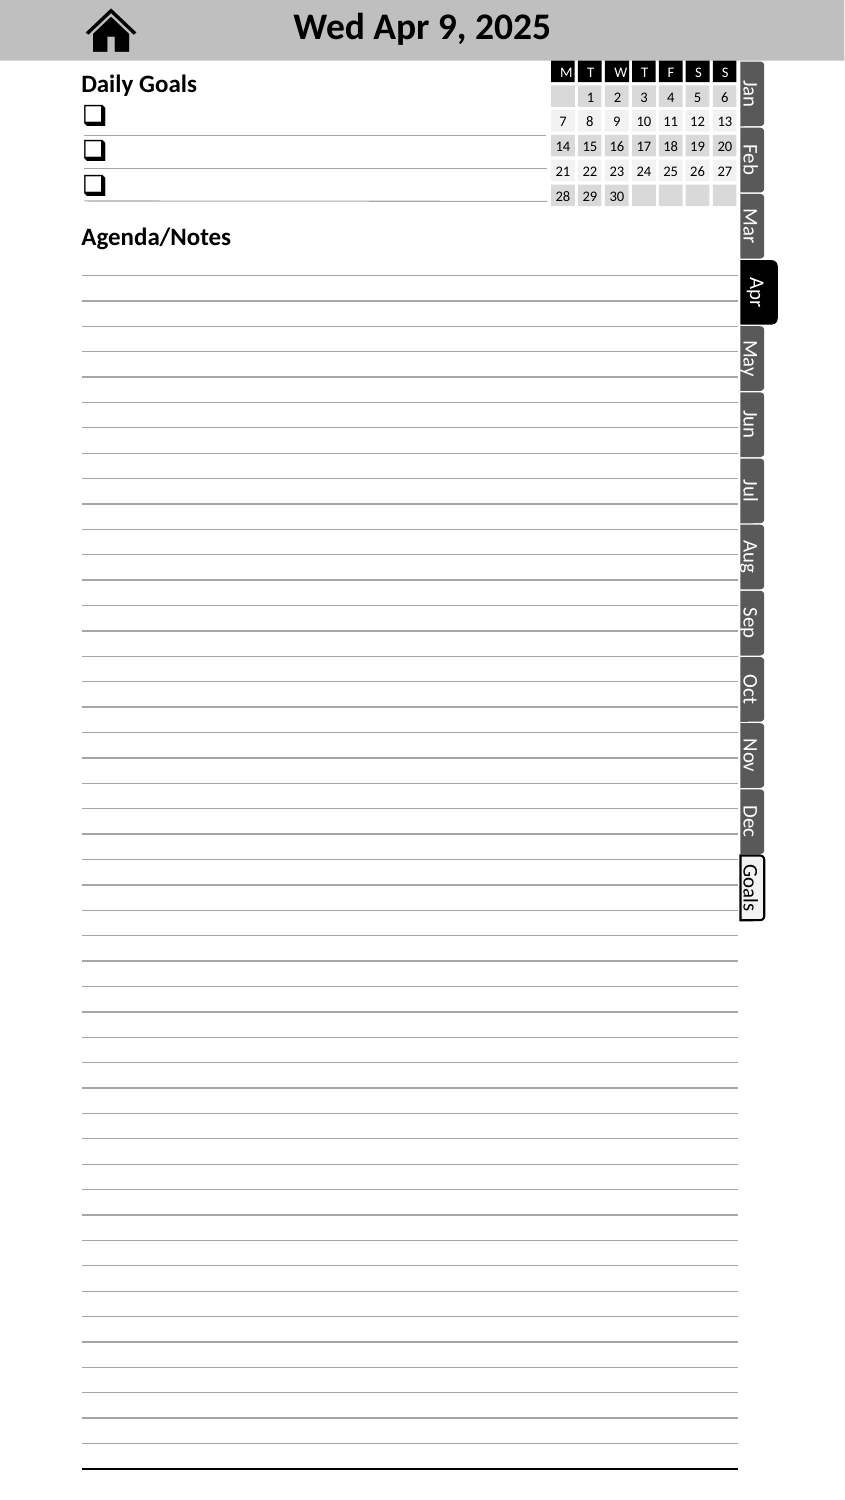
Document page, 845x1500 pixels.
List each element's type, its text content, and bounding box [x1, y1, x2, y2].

list Wed Apr 9, 2025 [190, 0, 655, 61]
picture [82, 1, 140, 59]
